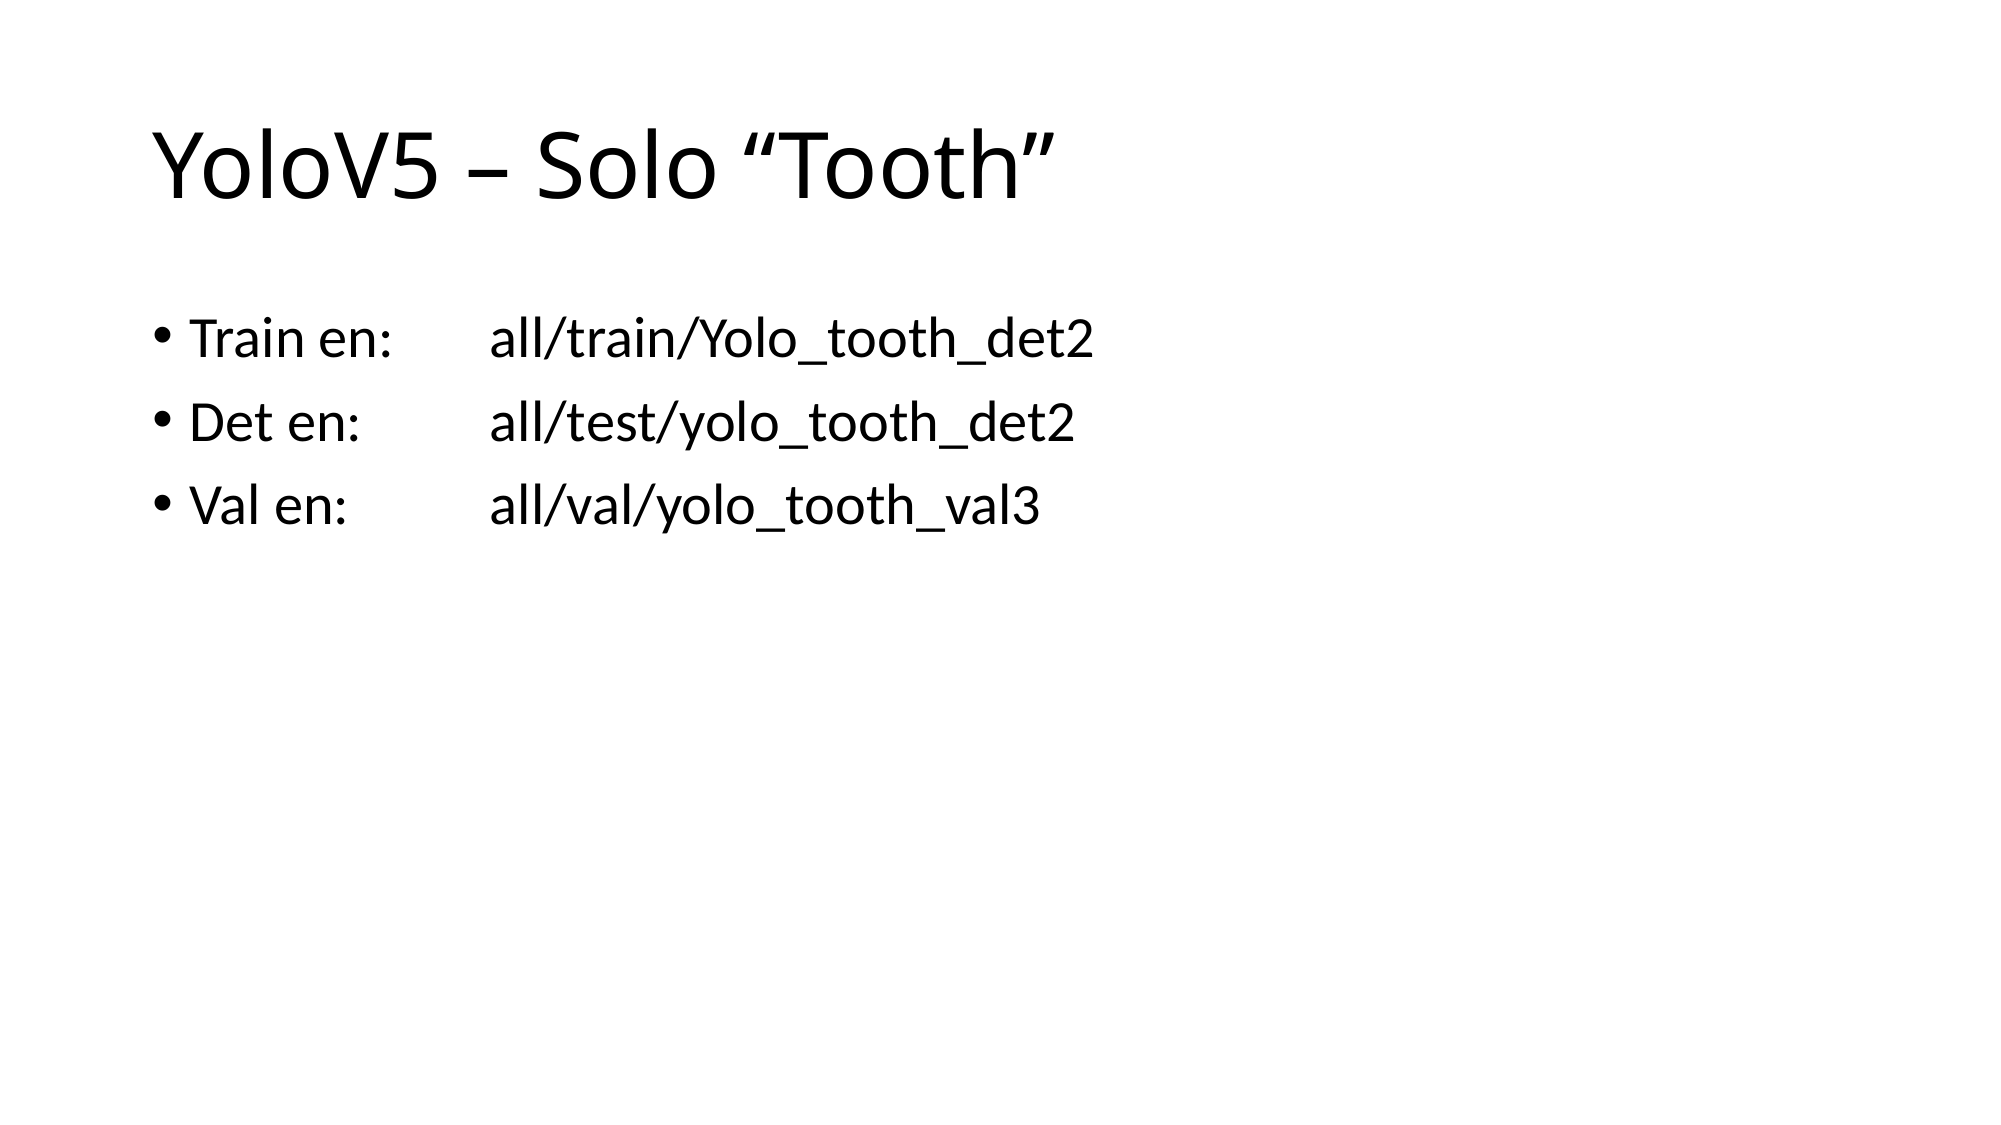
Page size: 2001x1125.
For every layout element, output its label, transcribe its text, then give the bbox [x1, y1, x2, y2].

list Train en: all/train/Yolo_tooth_det2 Det en: all/test/yolo_tooth_det2 Val en: all/val/yolo_tooth_val3 [137, 299, 1863, 1014]
title YoloV5 – Solo “Tooth” [137, 59, 1863, 278]
